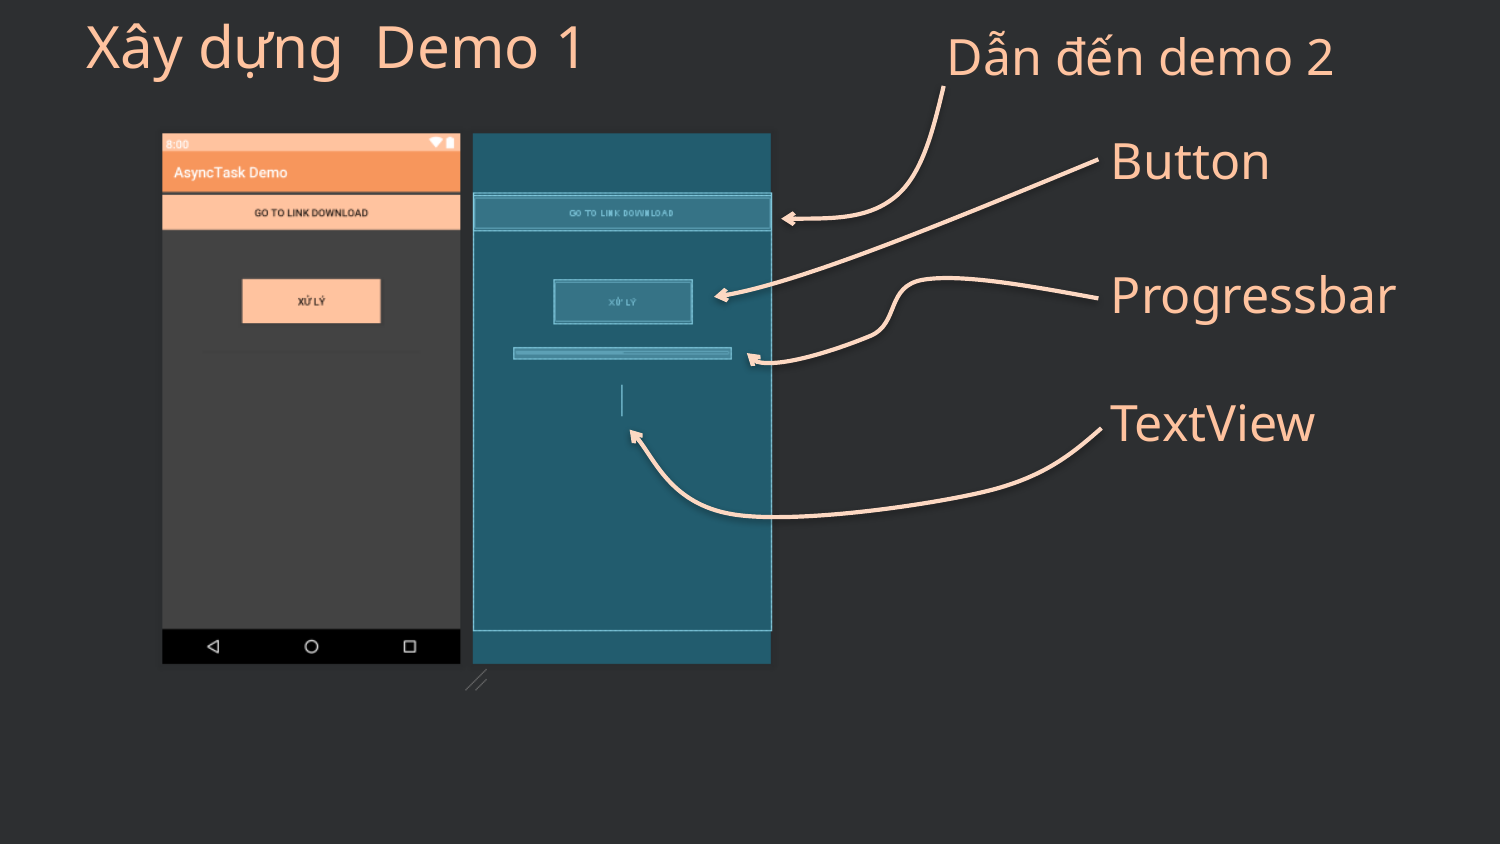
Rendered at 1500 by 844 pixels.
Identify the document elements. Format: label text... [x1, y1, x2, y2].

text_box [813, 85, 946, 221]
text_box TextView [1110, 390, 1380, 453]
text_box [813, 157, 1100, 274]
text_box [813, 426, 1103, 519]
text_box Progressbar [1110, 262, 1425, 325]
text_box Button [1110, 128, 1298, 191]
picture [131, 106, 810, 693]
text_box Dẫn đến demo 2 [946, 24, 1350, 87]
title Xây dựng Demo 1 [85, 14, 601, 77]
text_box [813, 275, 1099, 358]
